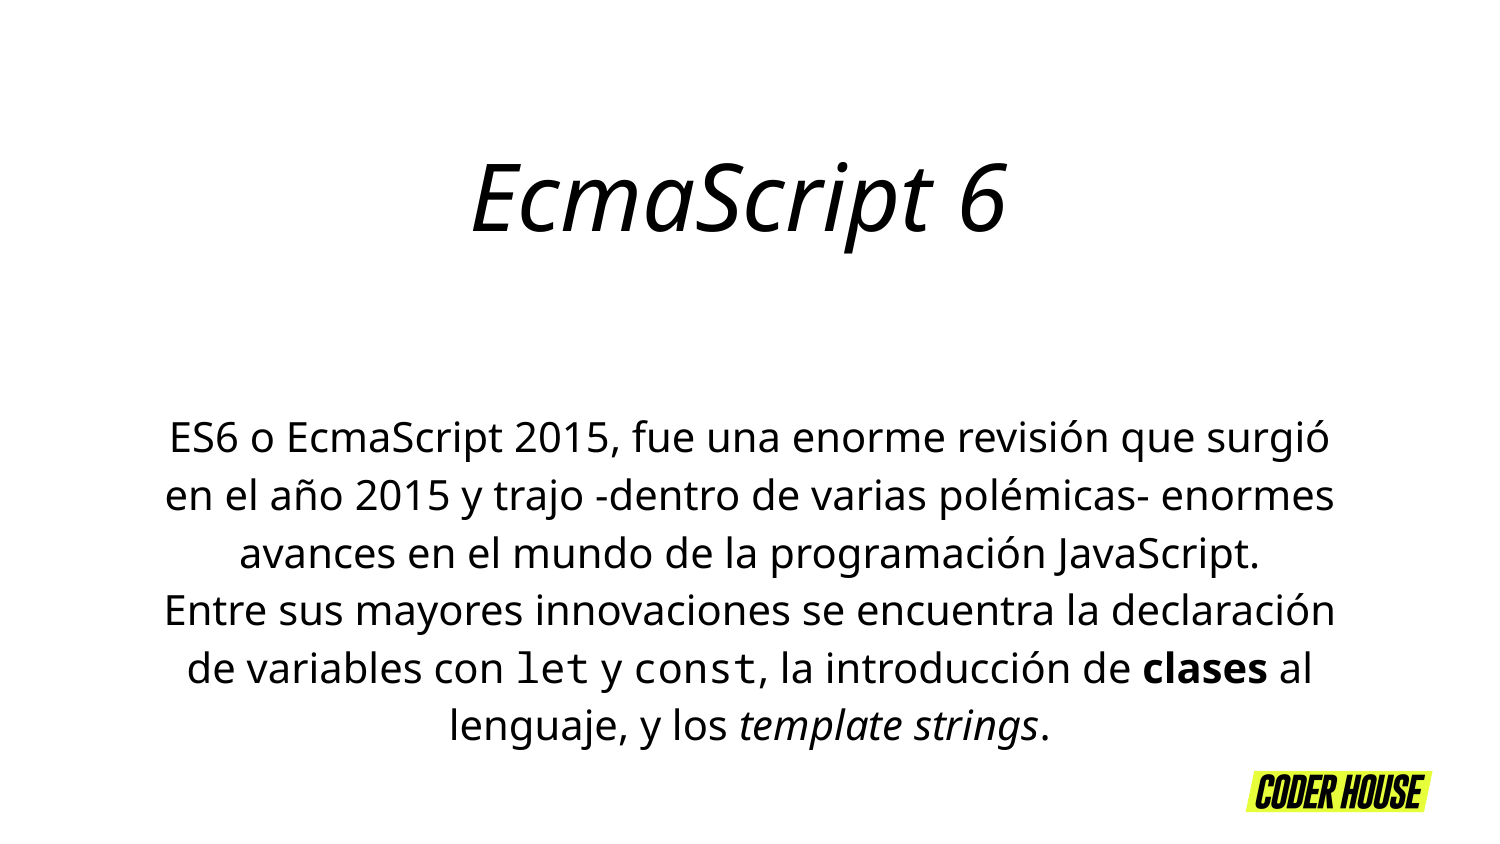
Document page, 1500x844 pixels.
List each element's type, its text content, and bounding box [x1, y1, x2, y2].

text_box EcmaScript 6 [274, 122, 1204, 286]
text_box ES6 o EcmaScript 2015, fue una enorme revisión que surgió en el año 2015 y trajo -dentro de varias polémicas- enormes avances en el mundo de la programación JavaScript. Entre sus mayores innovaciones se encuentra la declaración de variables con let y const, la introducción de clases al lenguaje, y los template strings. [139, 388, 1361, 752]
picture [1241, 764, 1437, 819]
